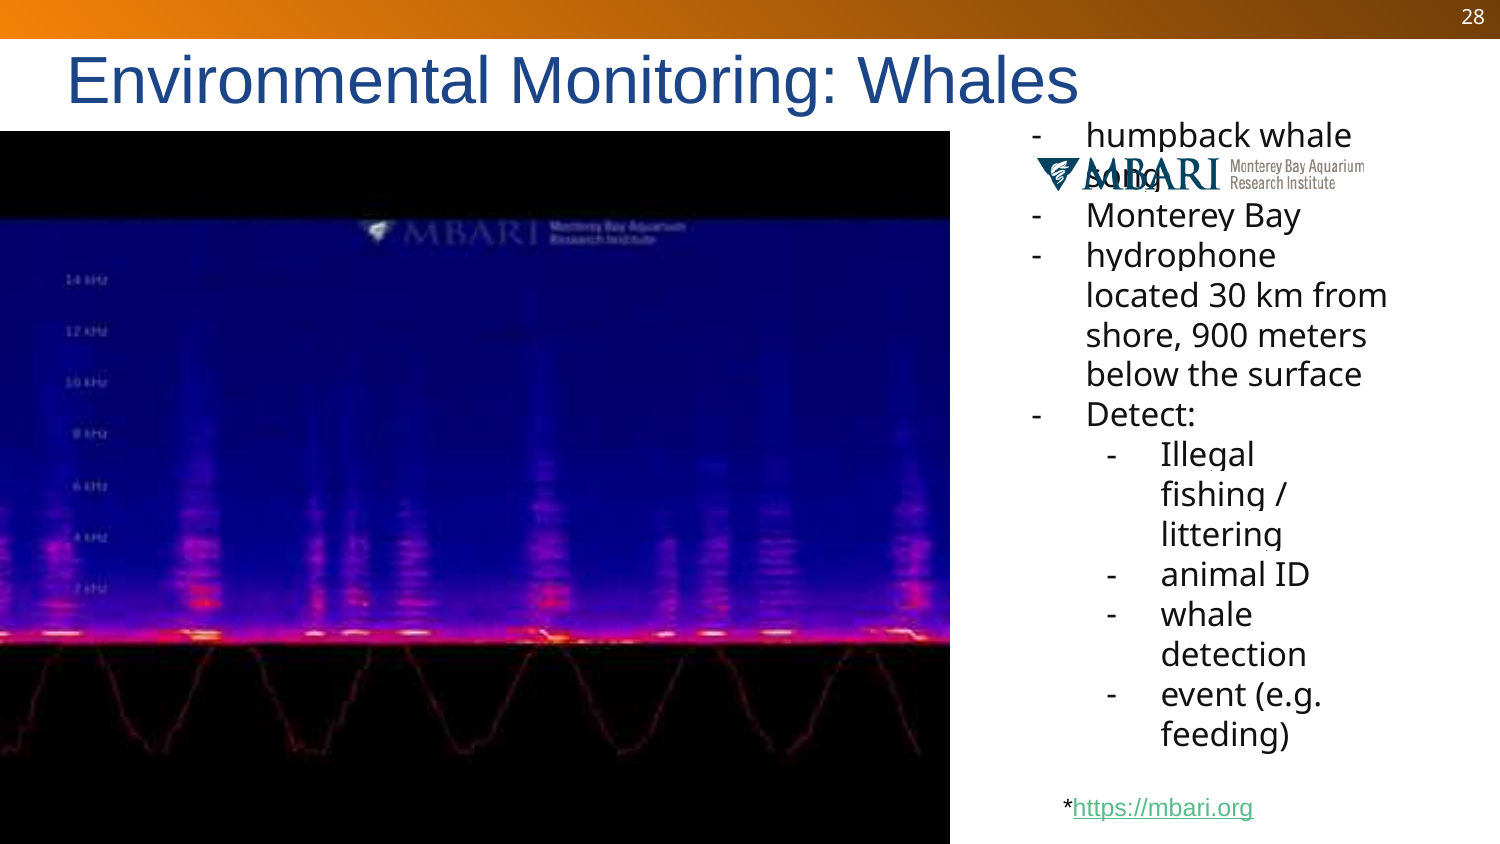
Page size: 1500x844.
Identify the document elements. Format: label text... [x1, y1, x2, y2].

title Environmental Monitoring: Whales [51, 39, 1449, 132]
picture [1037, 131, 1364, 193]
text_box humpback whale song Monterey Bay hydrophone located 30 km from shore, 900 meters below the surface Detect: Illegal fishing / littering animal ID whale detection event (e.g. feeding) [995, 239, 1406, 668]
slide_number 28 [1410, 0, 1500, 50]
picture [0, 131, 950, 844]
text_box *https://mbari.org [1048, 775, 1443, 837]
picture [1051, 162, 1066, 181]
